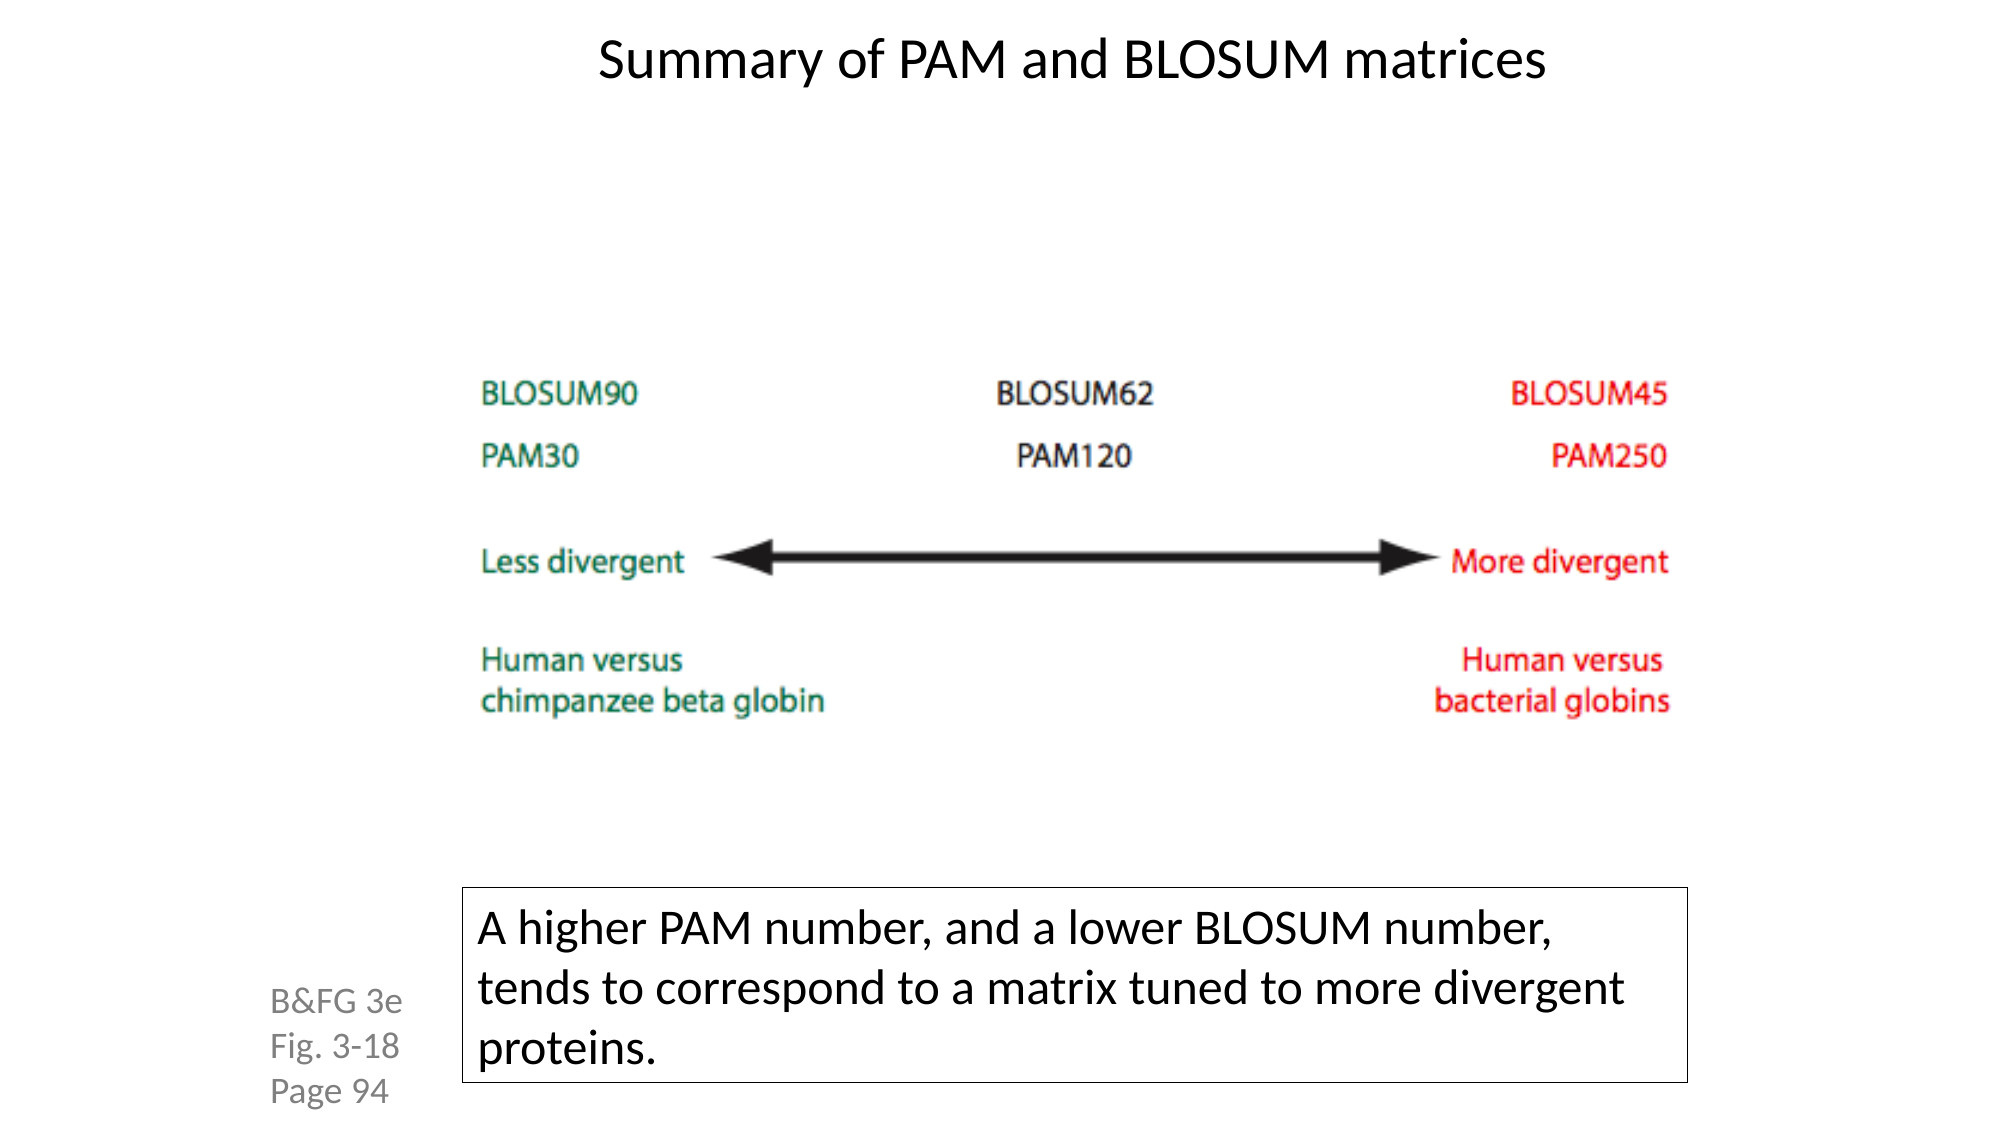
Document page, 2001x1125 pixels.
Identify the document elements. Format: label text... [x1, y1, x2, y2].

text_box B&FG 3e Fig. 3-18 Page 94 [255, 968, 419, 1119]
picture [460, 348, 1700, 728]
text_box Summary of PAM and BLOSUM matrices [421, 12, 1725, 98]
text_box A higher PAM number, and a lower BLOSUM number, tends to correspond to a matrix tuned to more divergent proteins. [462, 887, 1688, 1083]
